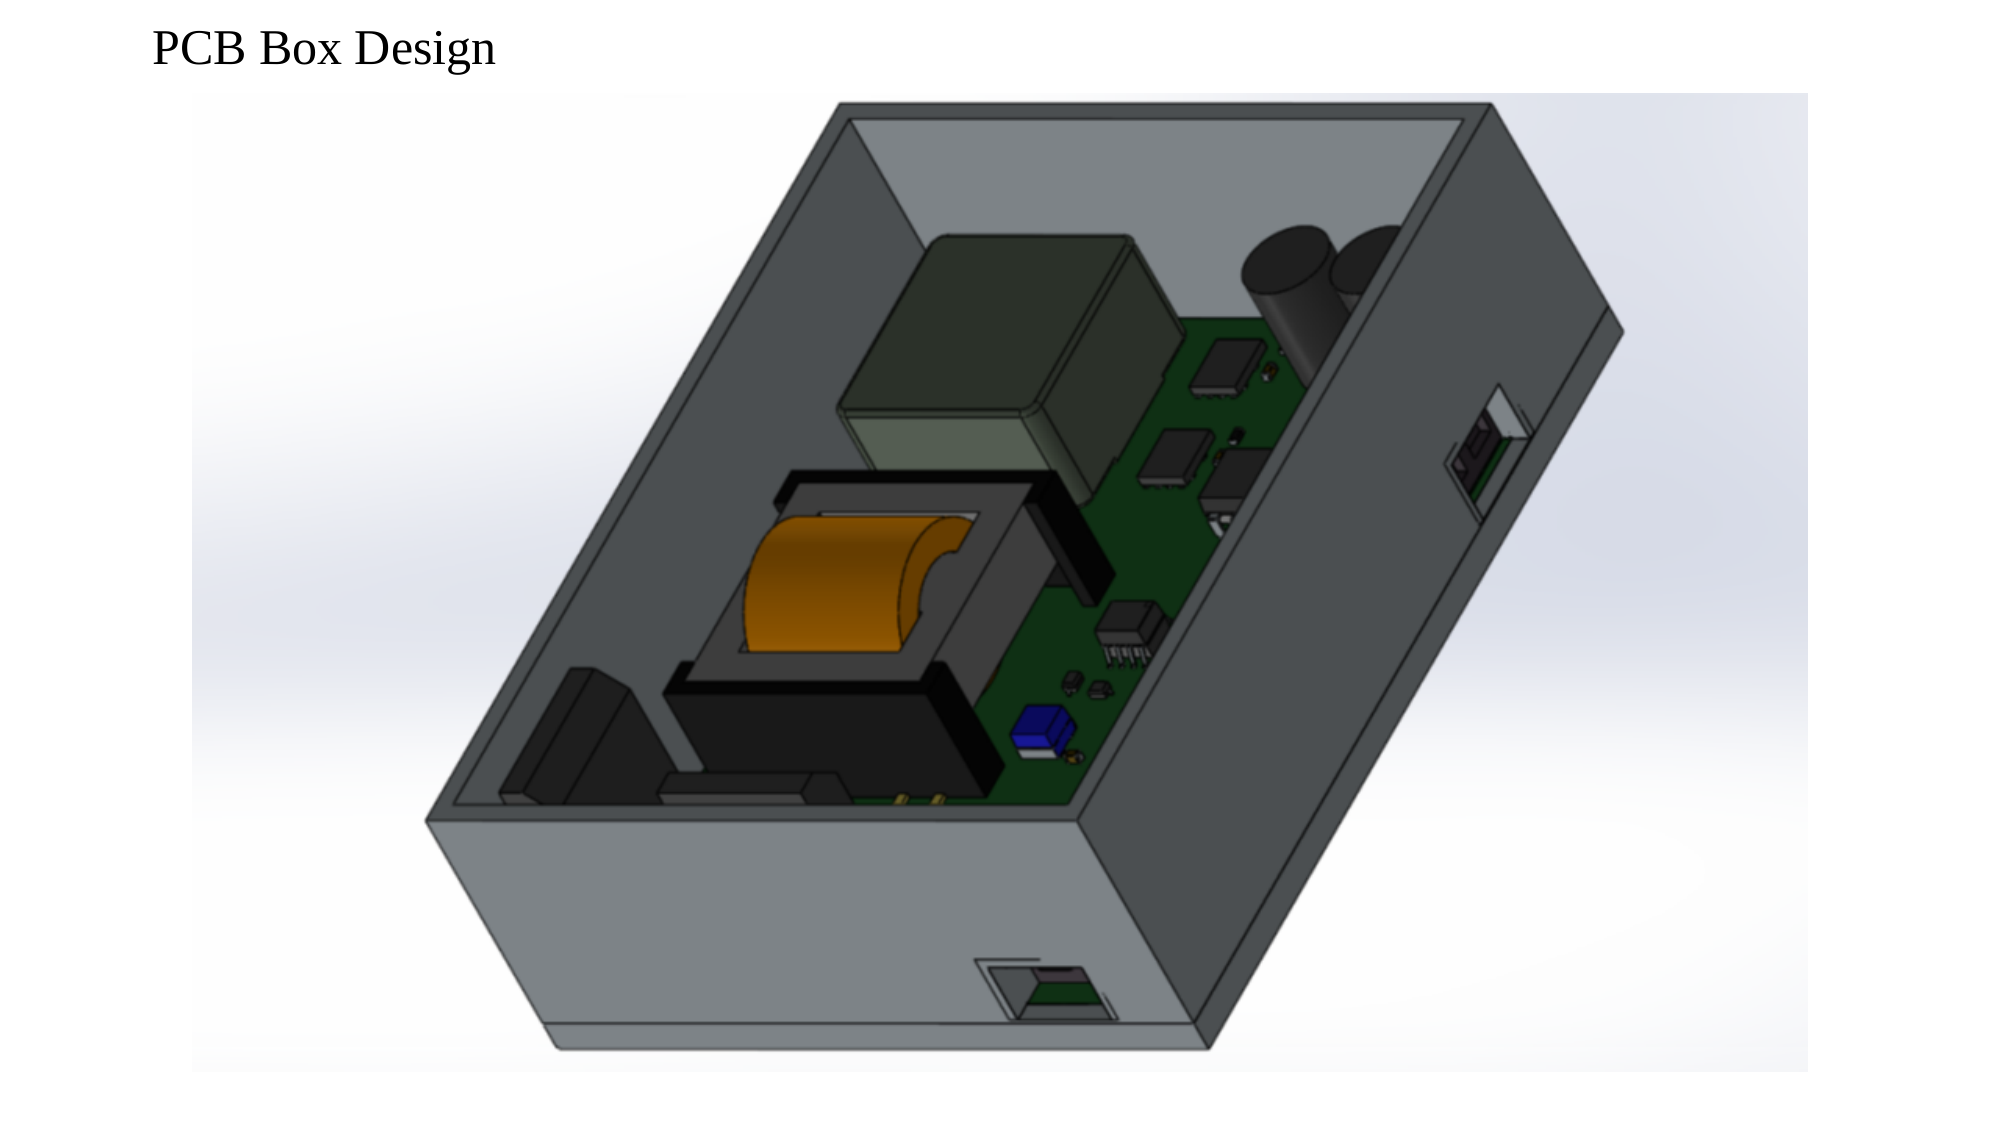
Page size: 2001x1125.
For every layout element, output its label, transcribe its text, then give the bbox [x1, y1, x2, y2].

title PCB Box Design [137, 3, 1863, 94]
picture [191, 93, 1808, 1072]
